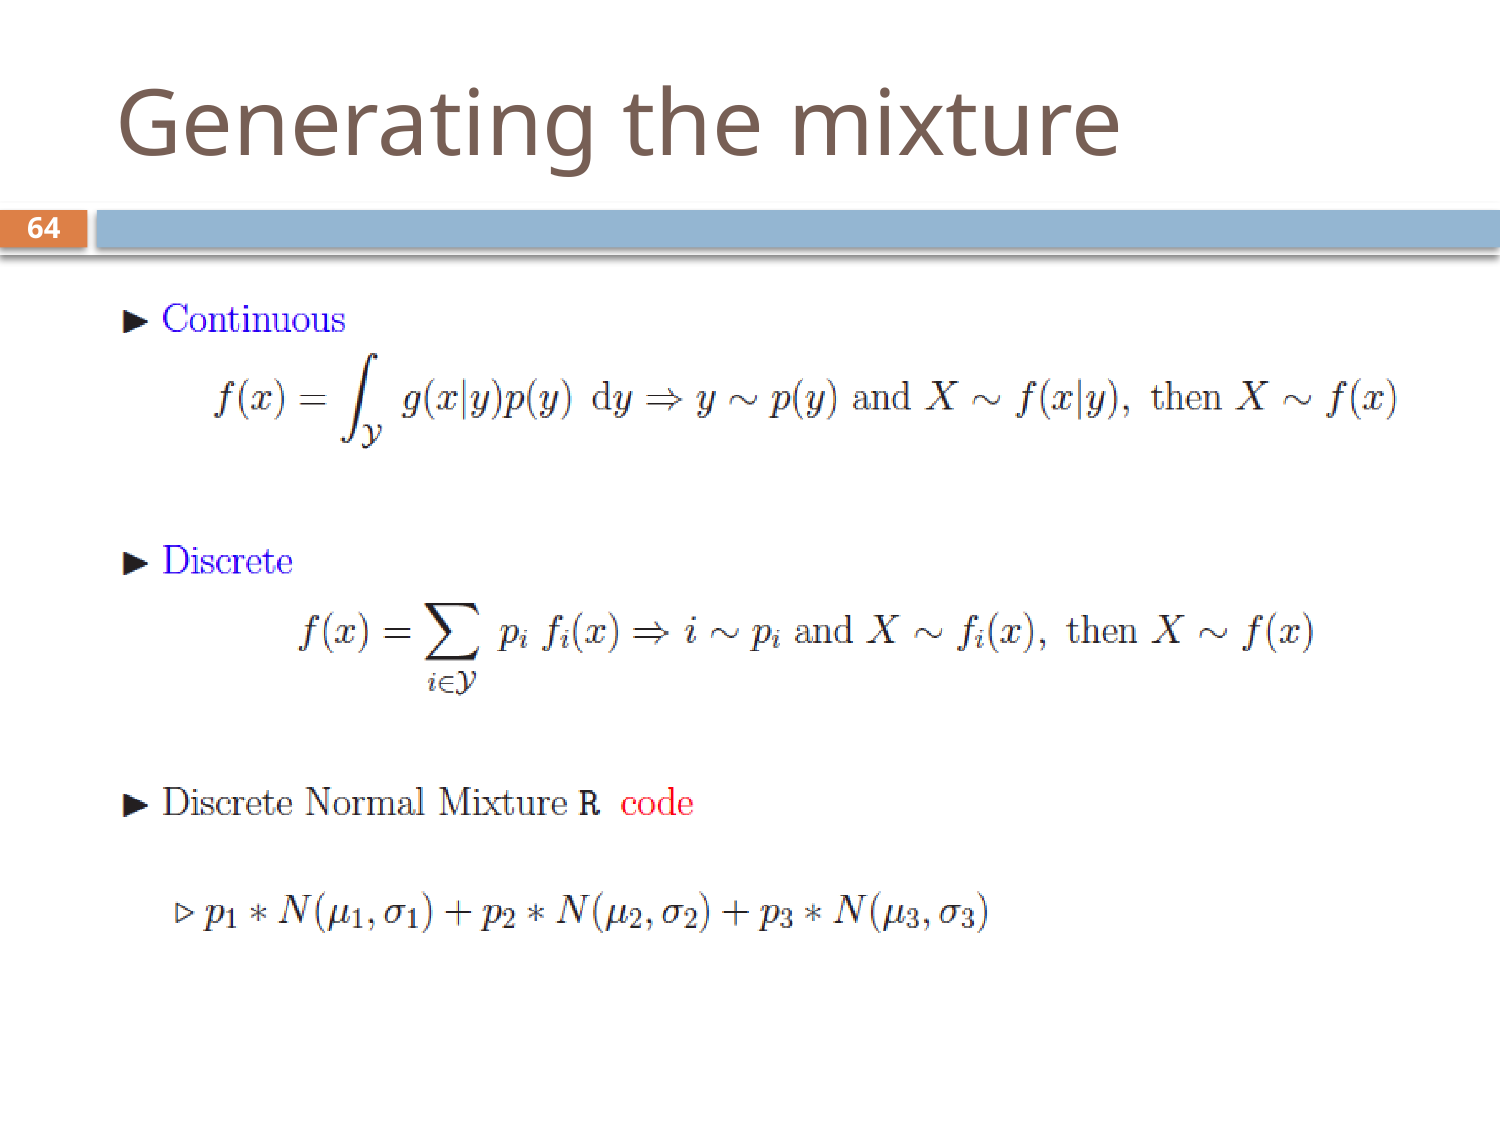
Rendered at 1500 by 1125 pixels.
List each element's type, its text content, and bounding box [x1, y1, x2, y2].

title Generating the mixture [100, 37, 1438, 200]
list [100, 262, 1439, 1001]
slide_number 64 [0, 208, 88, 249]
